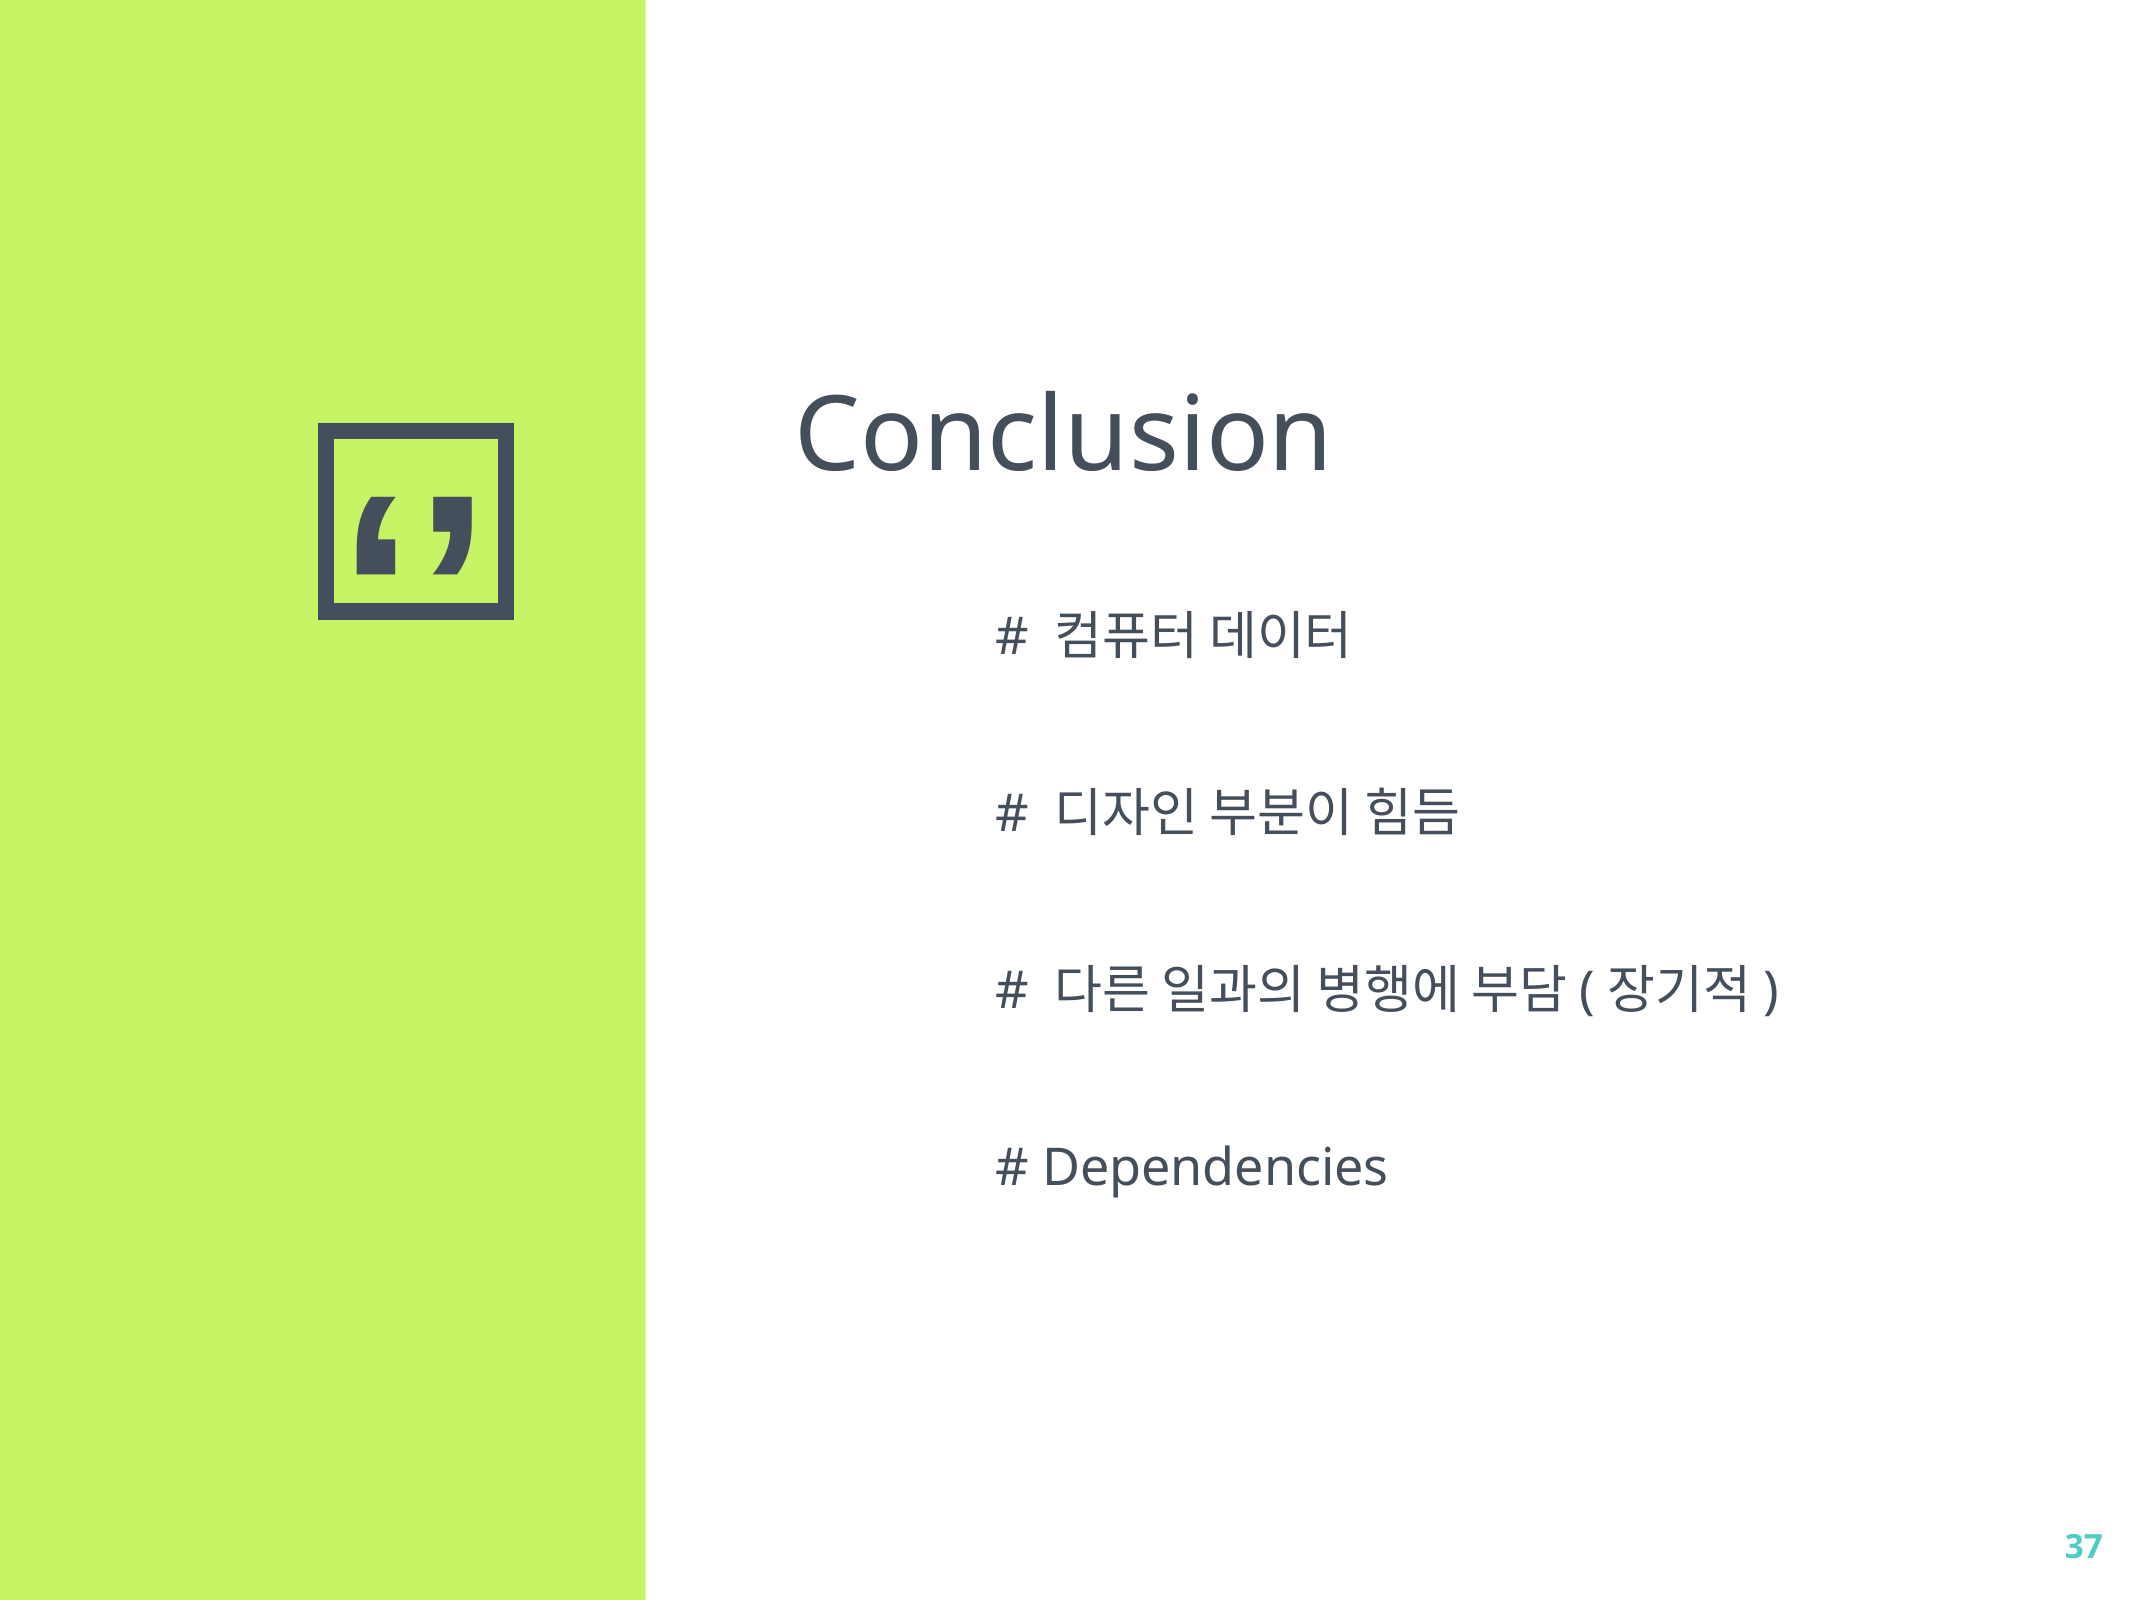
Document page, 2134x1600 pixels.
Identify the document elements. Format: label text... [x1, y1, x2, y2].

text_box Conclusion [773, 345, 1389, 513]
list # 컴퓨터 데이터 [973, 559, 1874, 687]
text_box # Dependencies [973, 1091, 1873, 1218]
text_box # 디자인 부분이 힘듬 [973, 736, 1873, 863]
slide_number 37 [2042, 1503, 2125, 1587]
text_box # 다른 일과의 병행에 부담(장기적) [973, 914, 1873, 1041]
